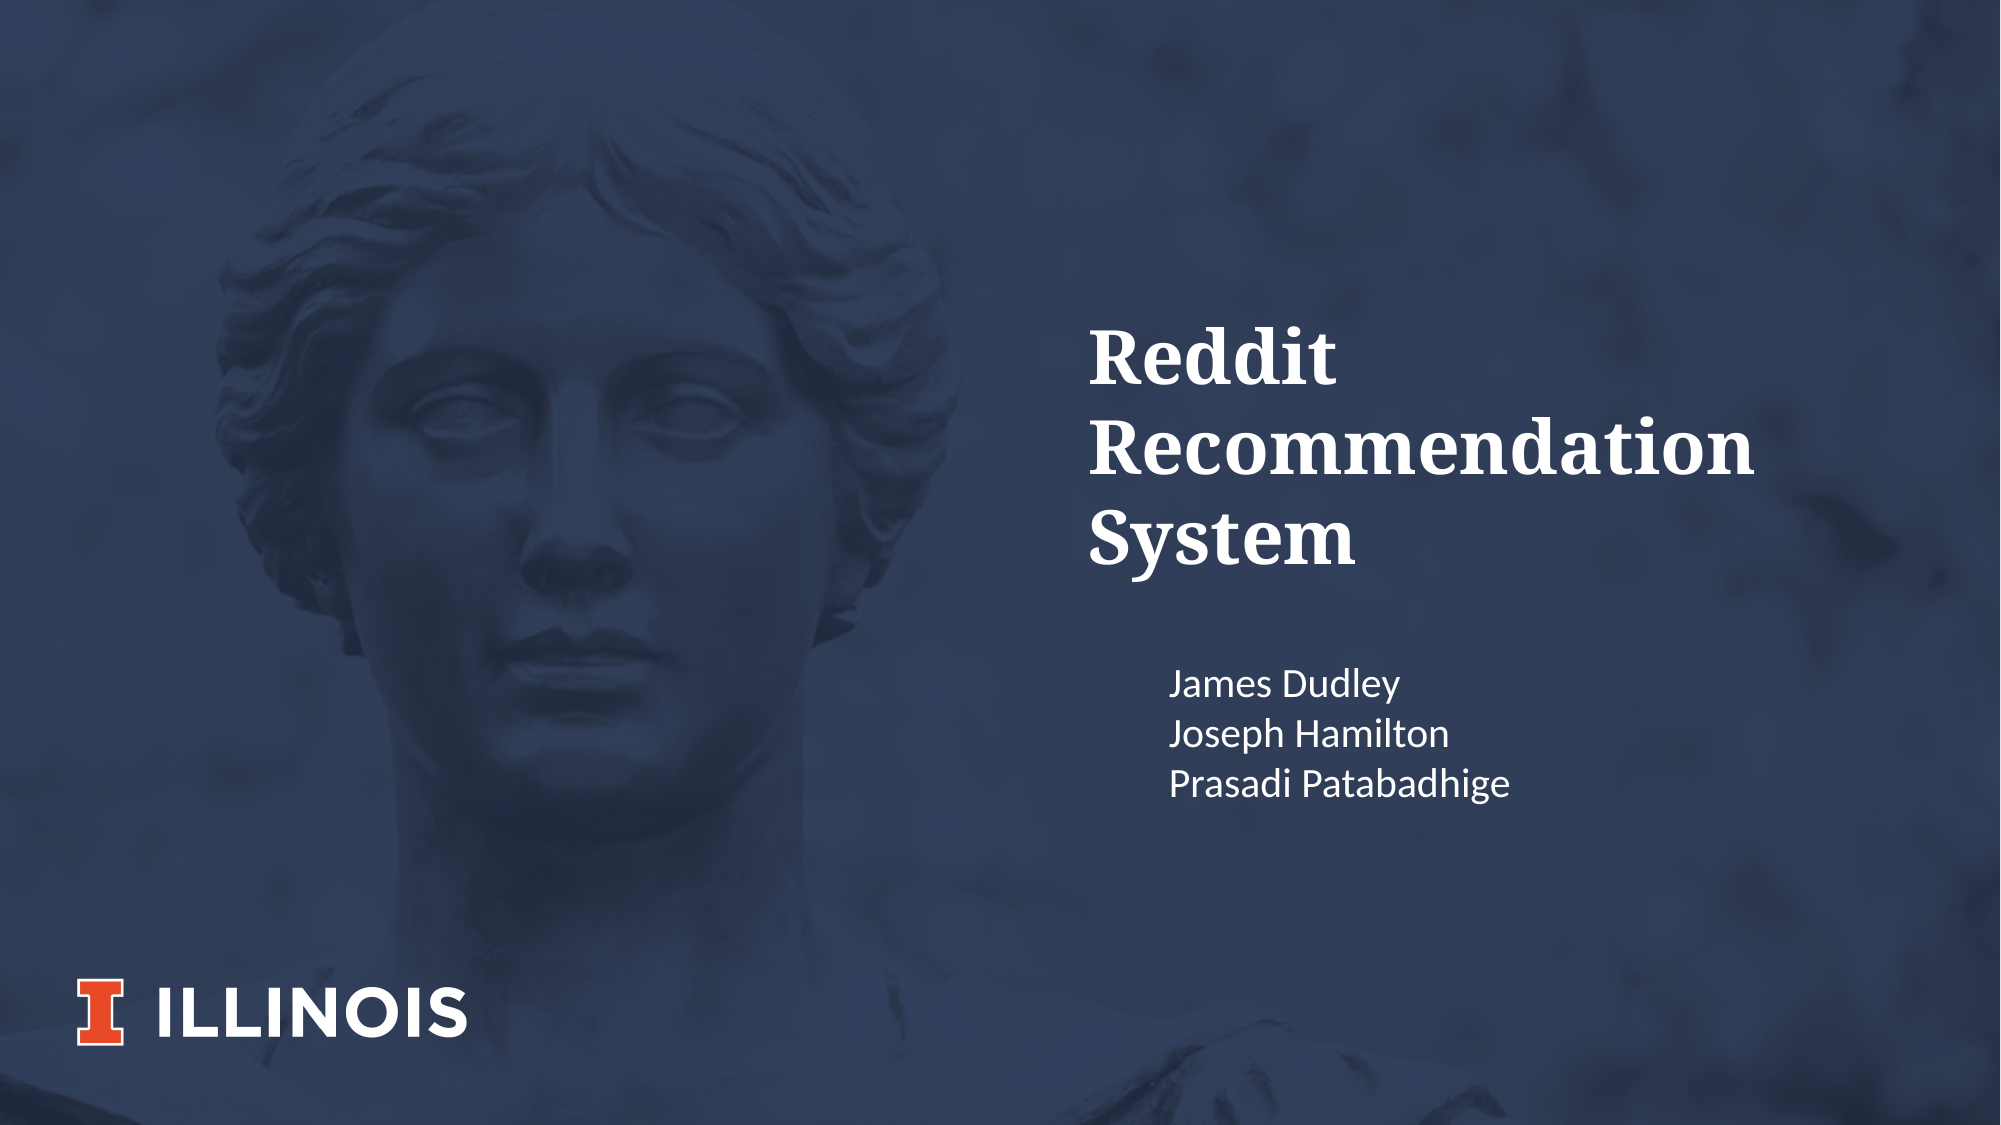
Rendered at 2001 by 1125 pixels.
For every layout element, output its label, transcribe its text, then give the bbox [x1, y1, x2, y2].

text_box James Dudley Joseph Hamilton Prasadi Patabadhige [1154, 648, 1890, 814]
text_box Reddit Recommendation System [1073, 302, 1809, 619]
picture [0, 0, 2001, 1125]
